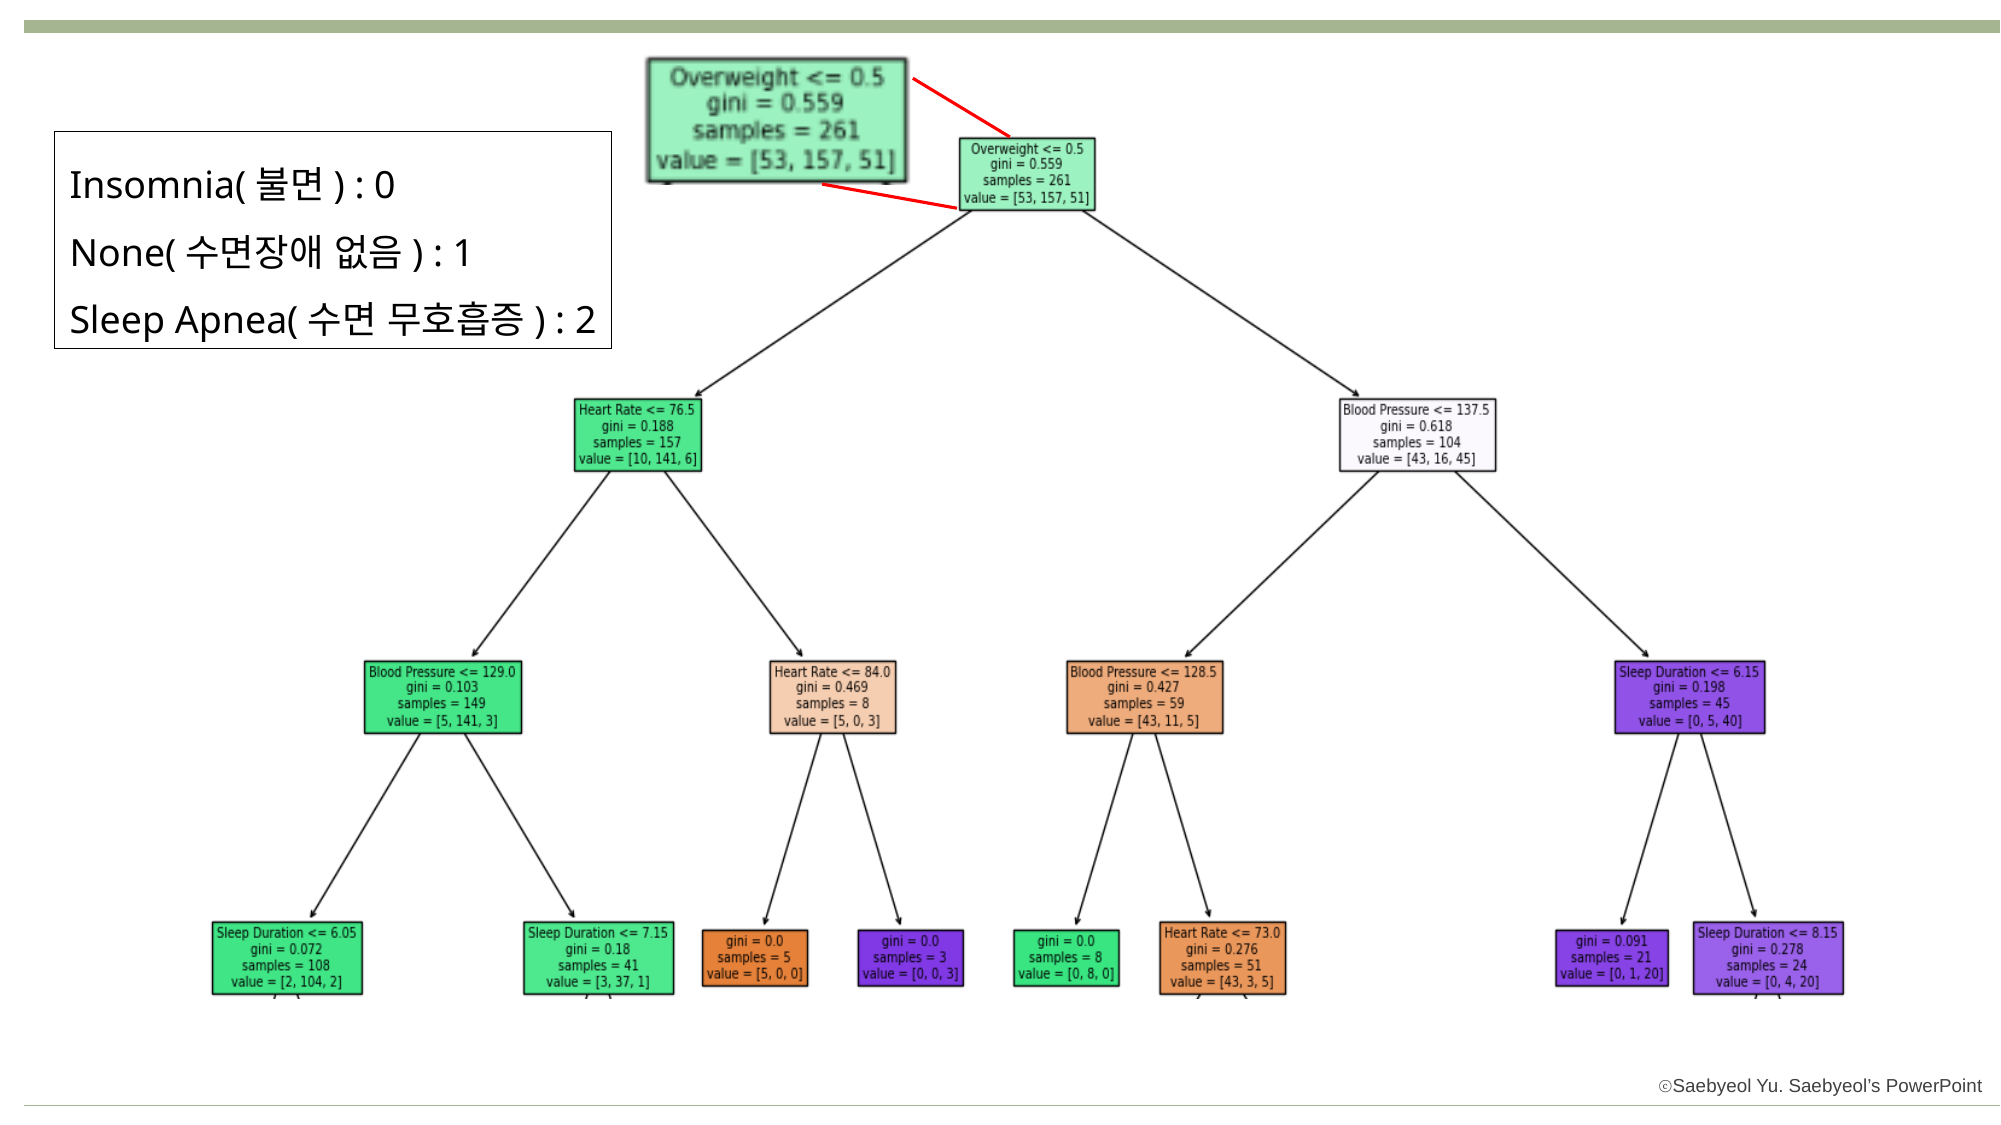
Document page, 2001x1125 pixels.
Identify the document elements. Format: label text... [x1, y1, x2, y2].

text_box Insomnia(불면) : 0 None(수면장애 없음) : 1 Sleep Apnea(수면 무호흡증) : 2 [54, 131, 155, 349]
picture [155, 55, 1868, 999]
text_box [821, 184, 957, 209]
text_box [912, 78, 1010, 137]
